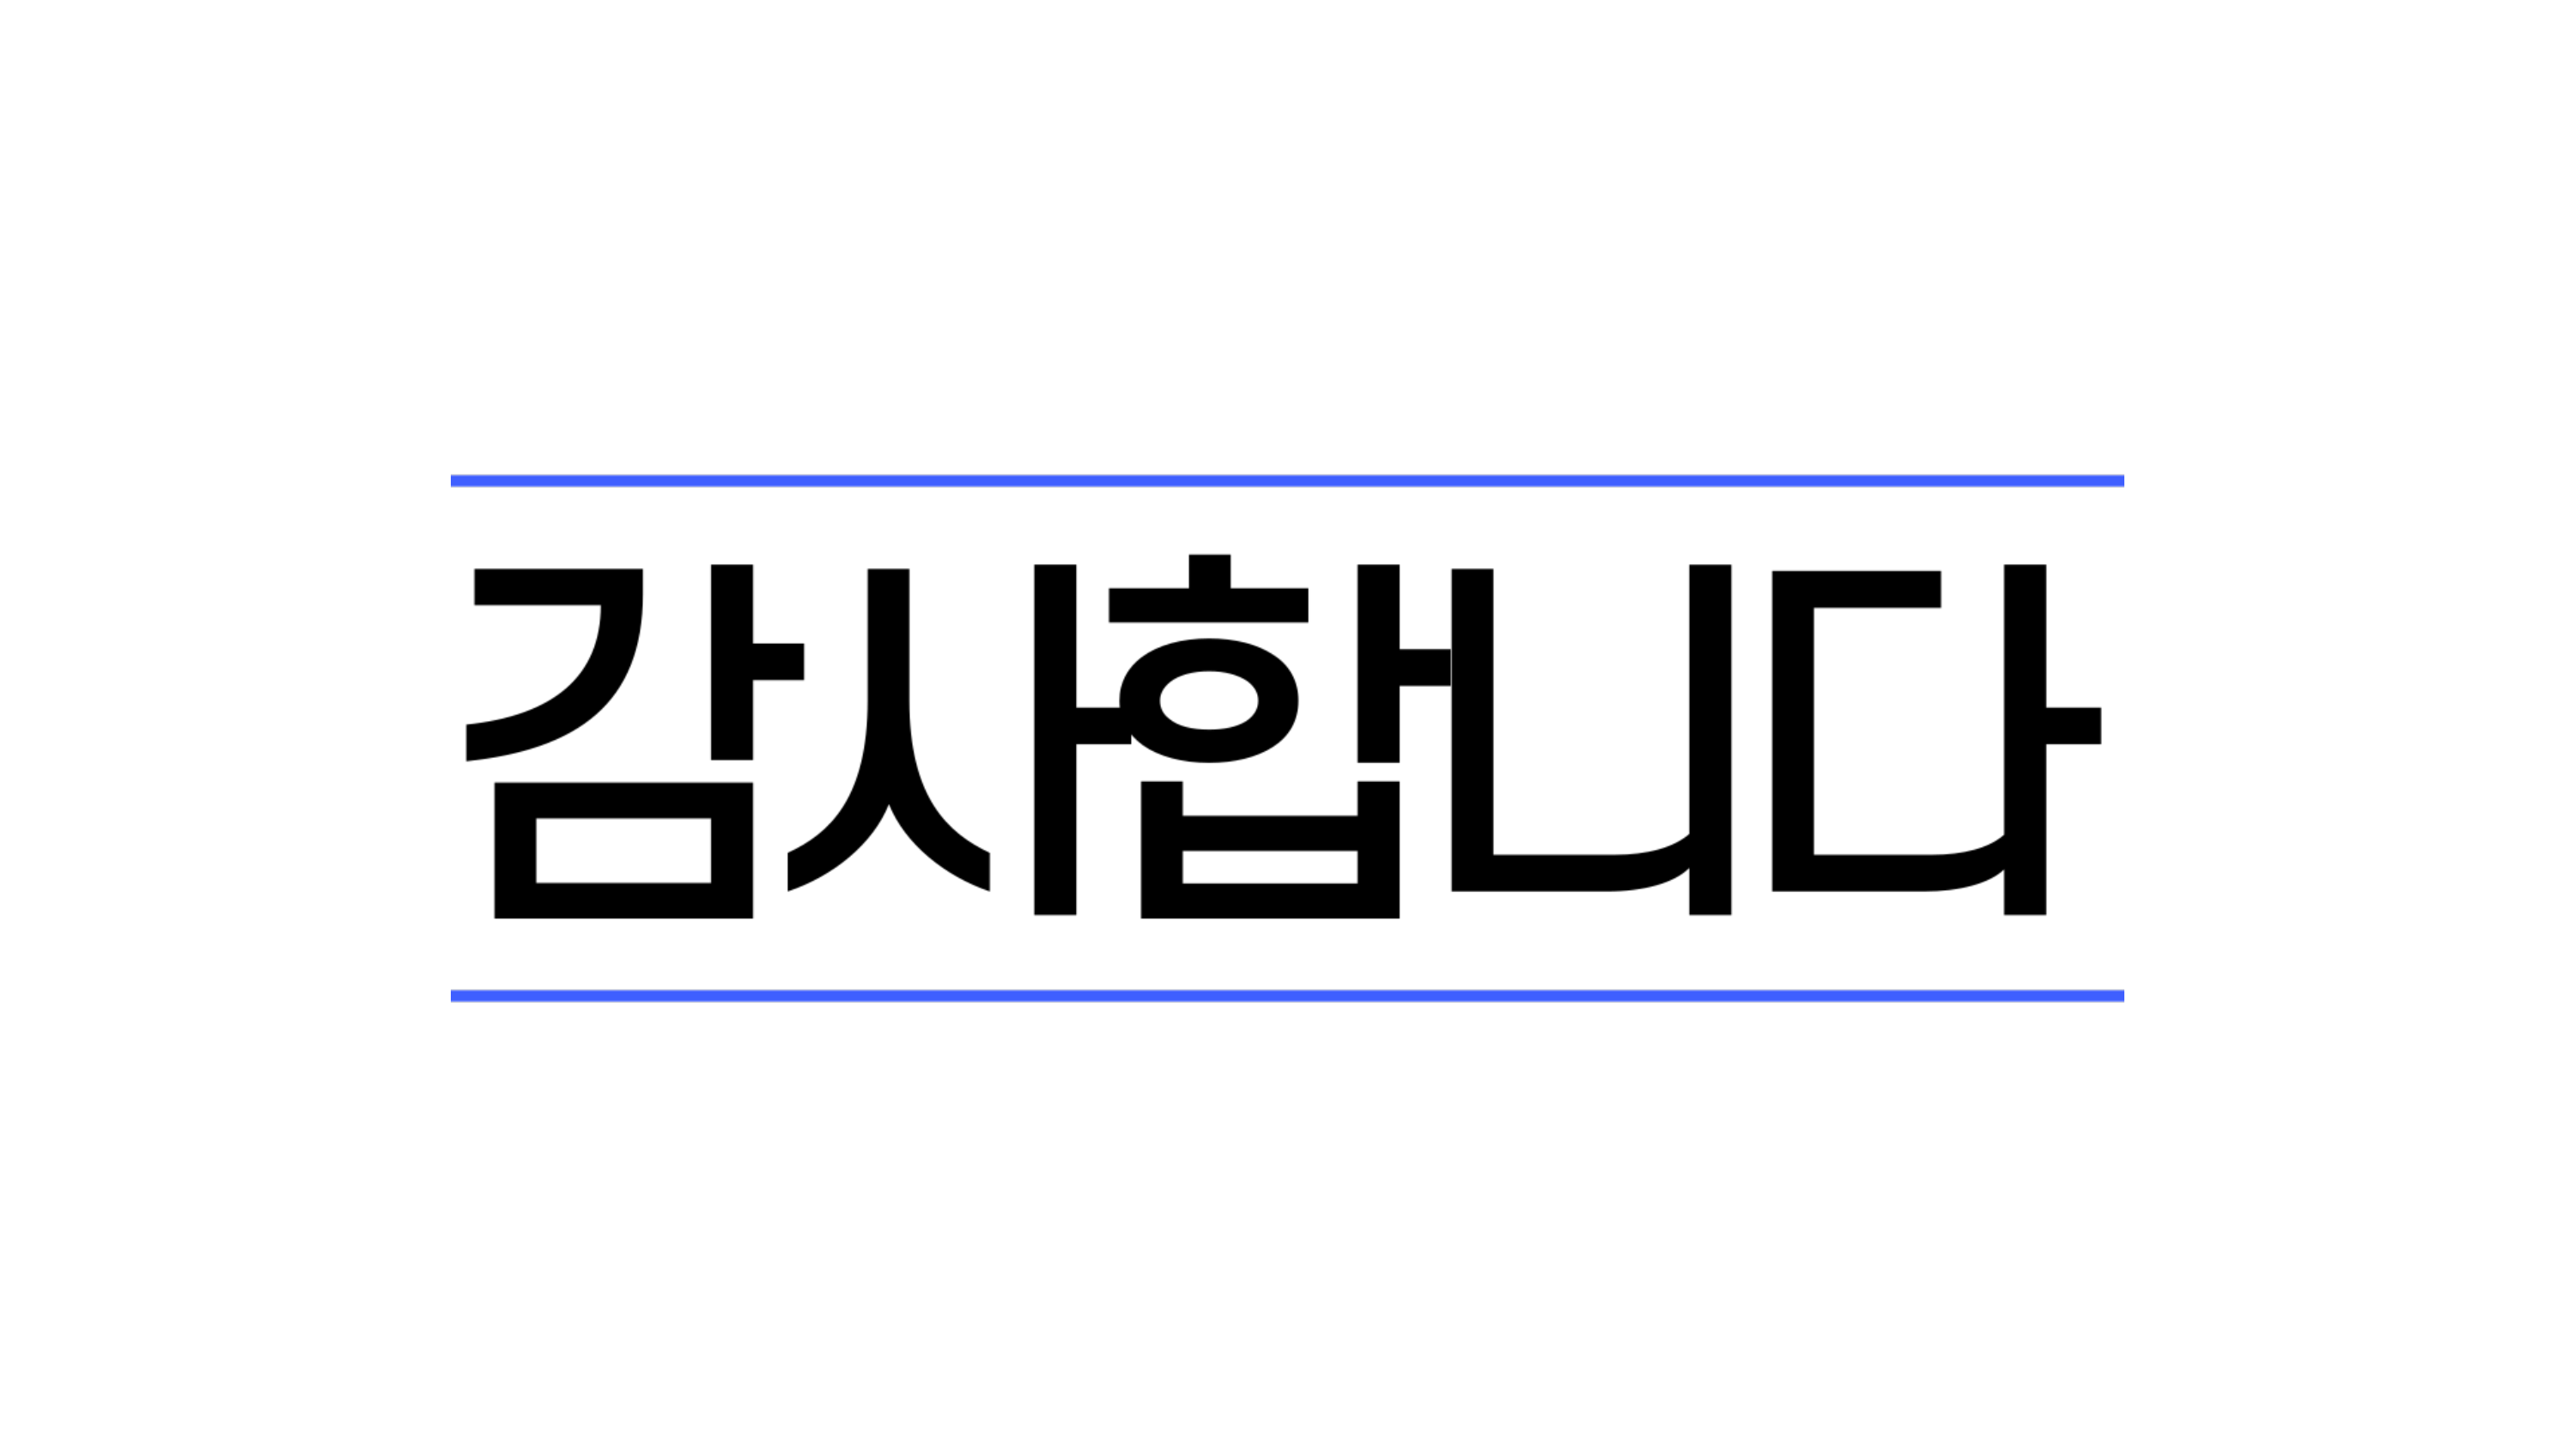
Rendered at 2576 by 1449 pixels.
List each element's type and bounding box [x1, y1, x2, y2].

text_box [451, 458, 2124, 504]
picture [359, 408, 2279, 1104]
